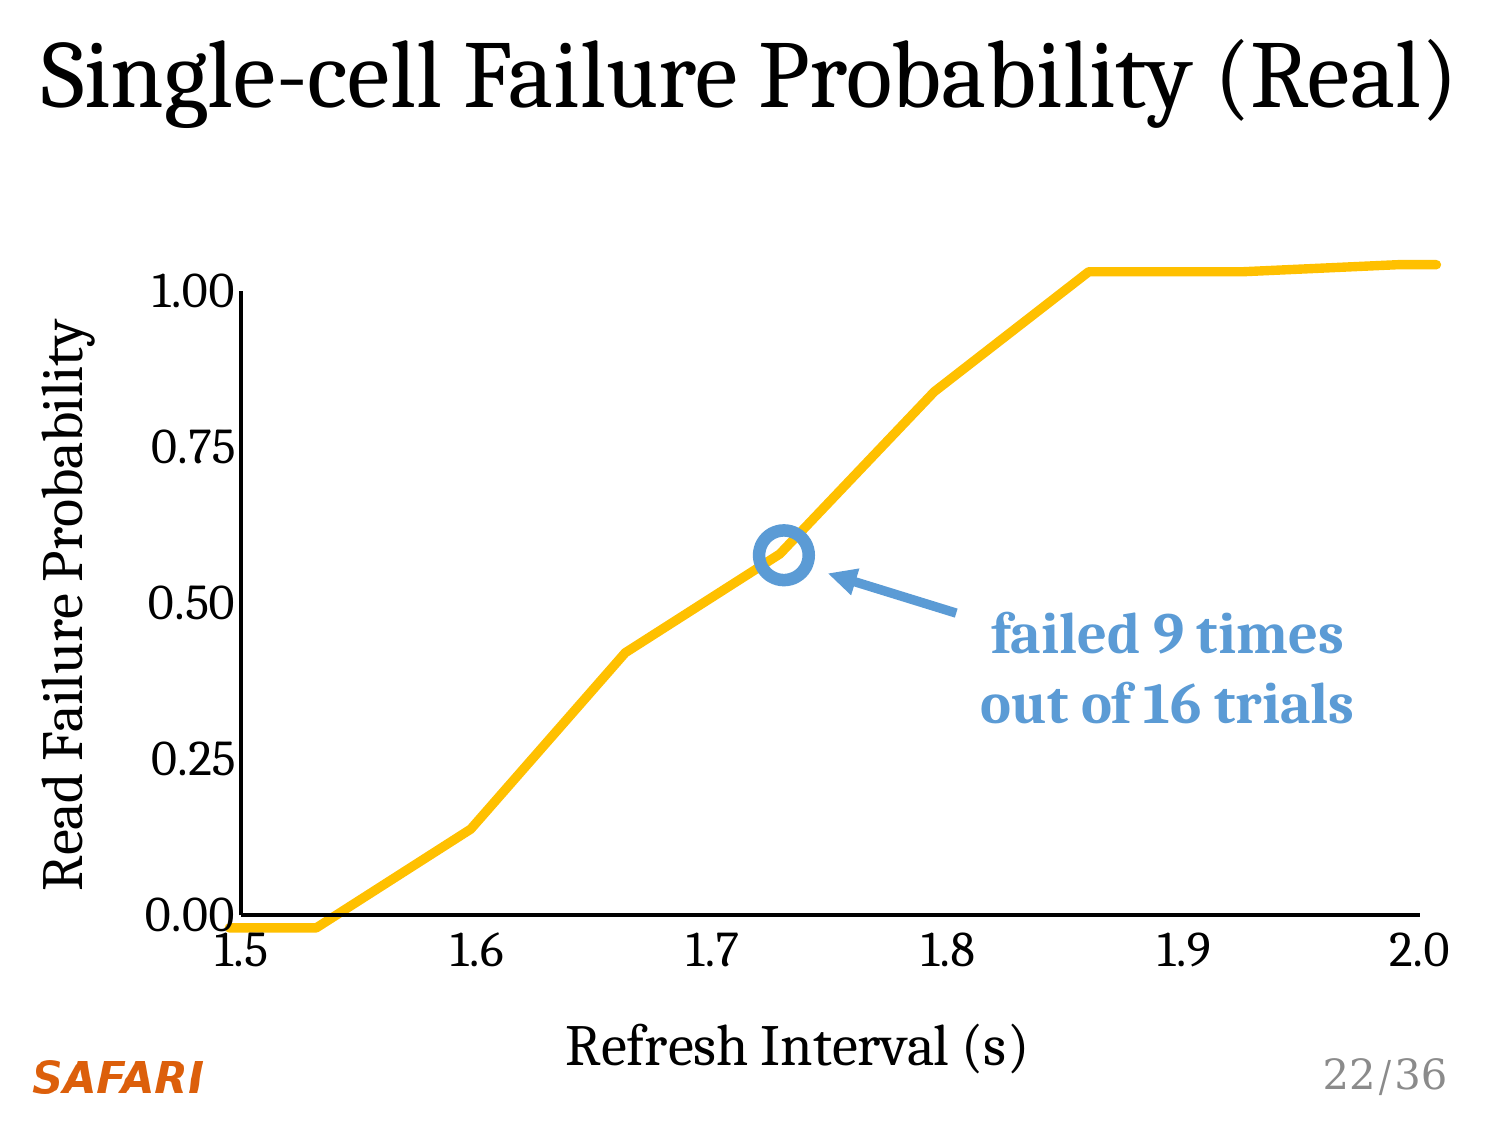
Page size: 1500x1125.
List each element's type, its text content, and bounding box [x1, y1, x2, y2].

text_box Single-cell Failure Probability (Real) [24, 10, 1475, 136]
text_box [759, 530, 1388, 745]
chart [0, 243, 1481, 1123]
